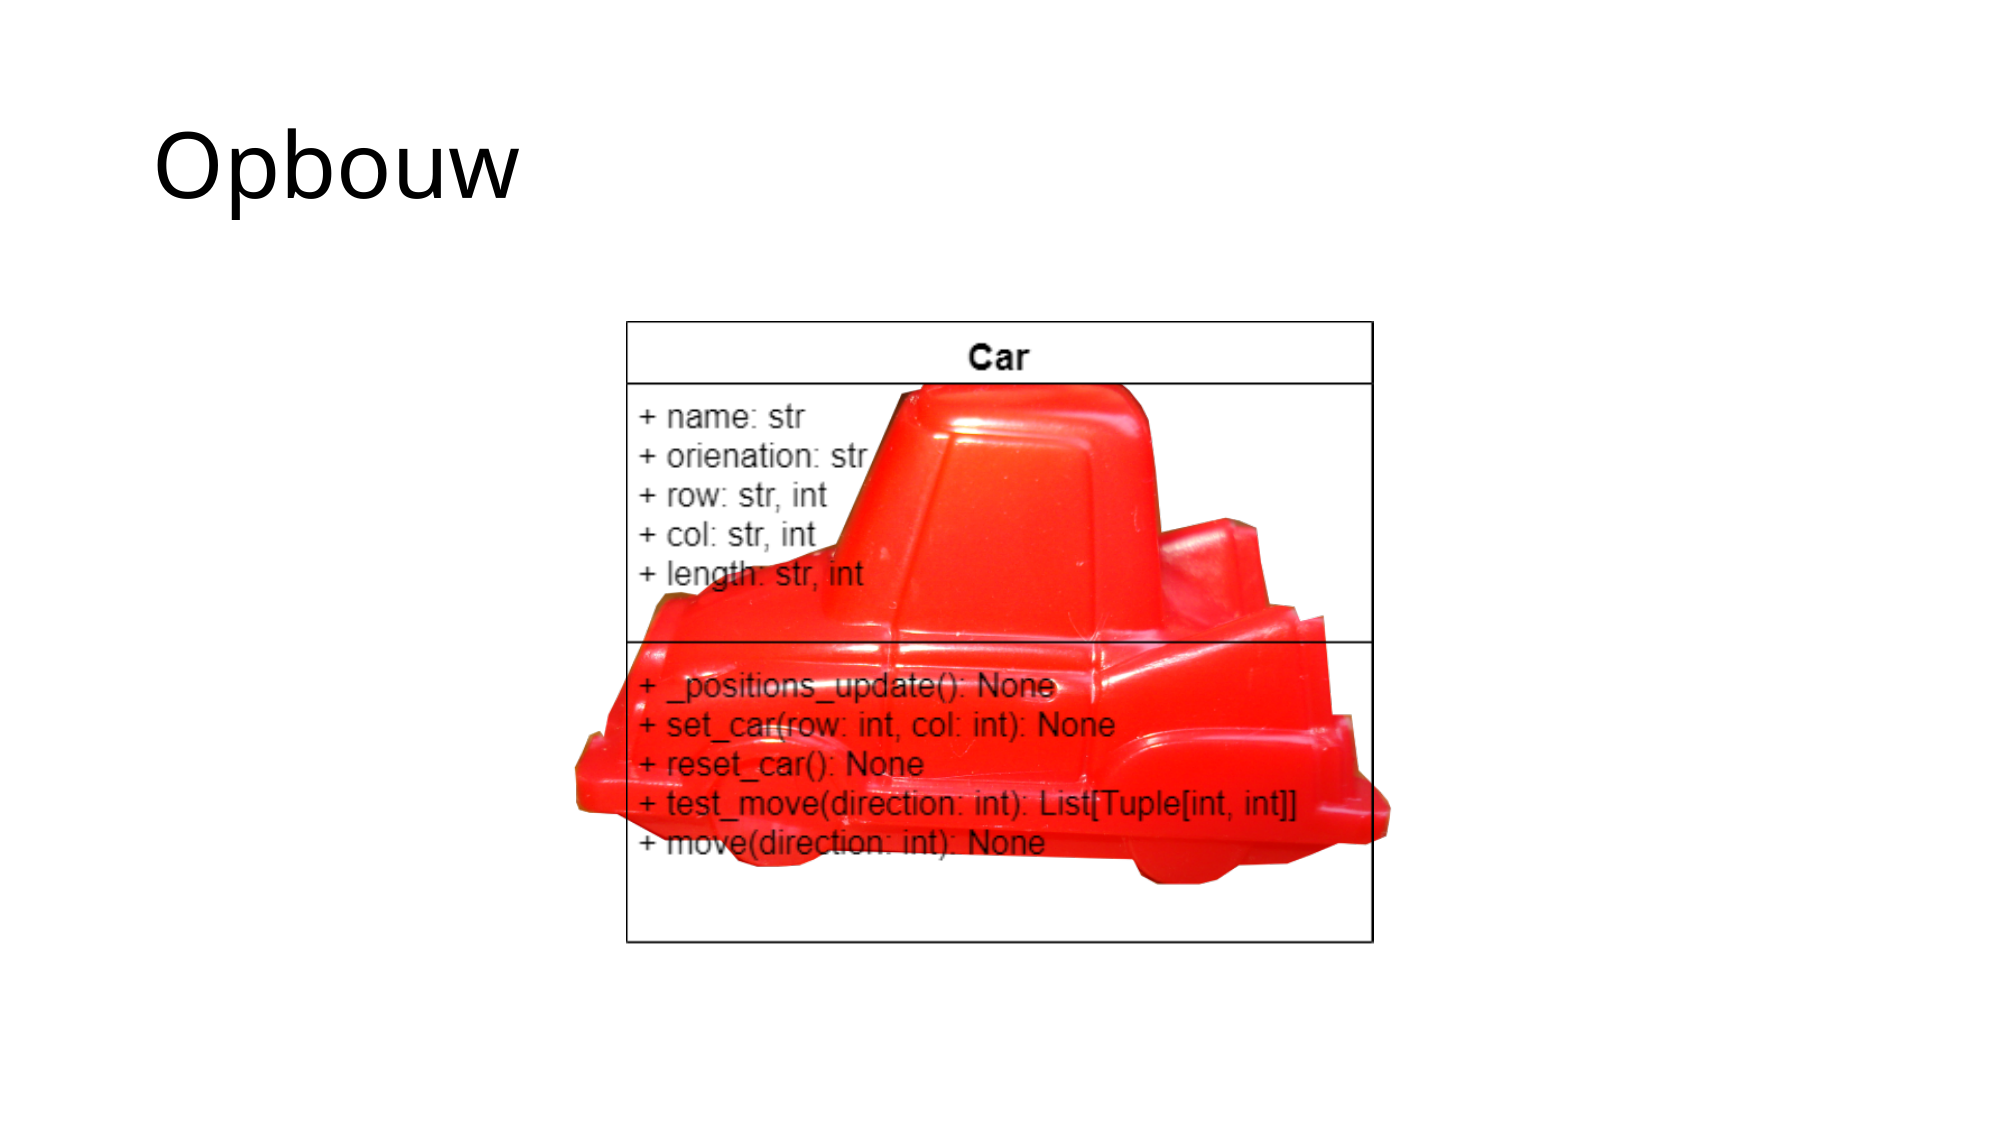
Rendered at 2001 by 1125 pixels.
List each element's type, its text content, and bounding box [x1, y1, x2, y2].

title Opbouw [137, 59, 1863, 278]
picture [399, 277, 1520, 1118]
